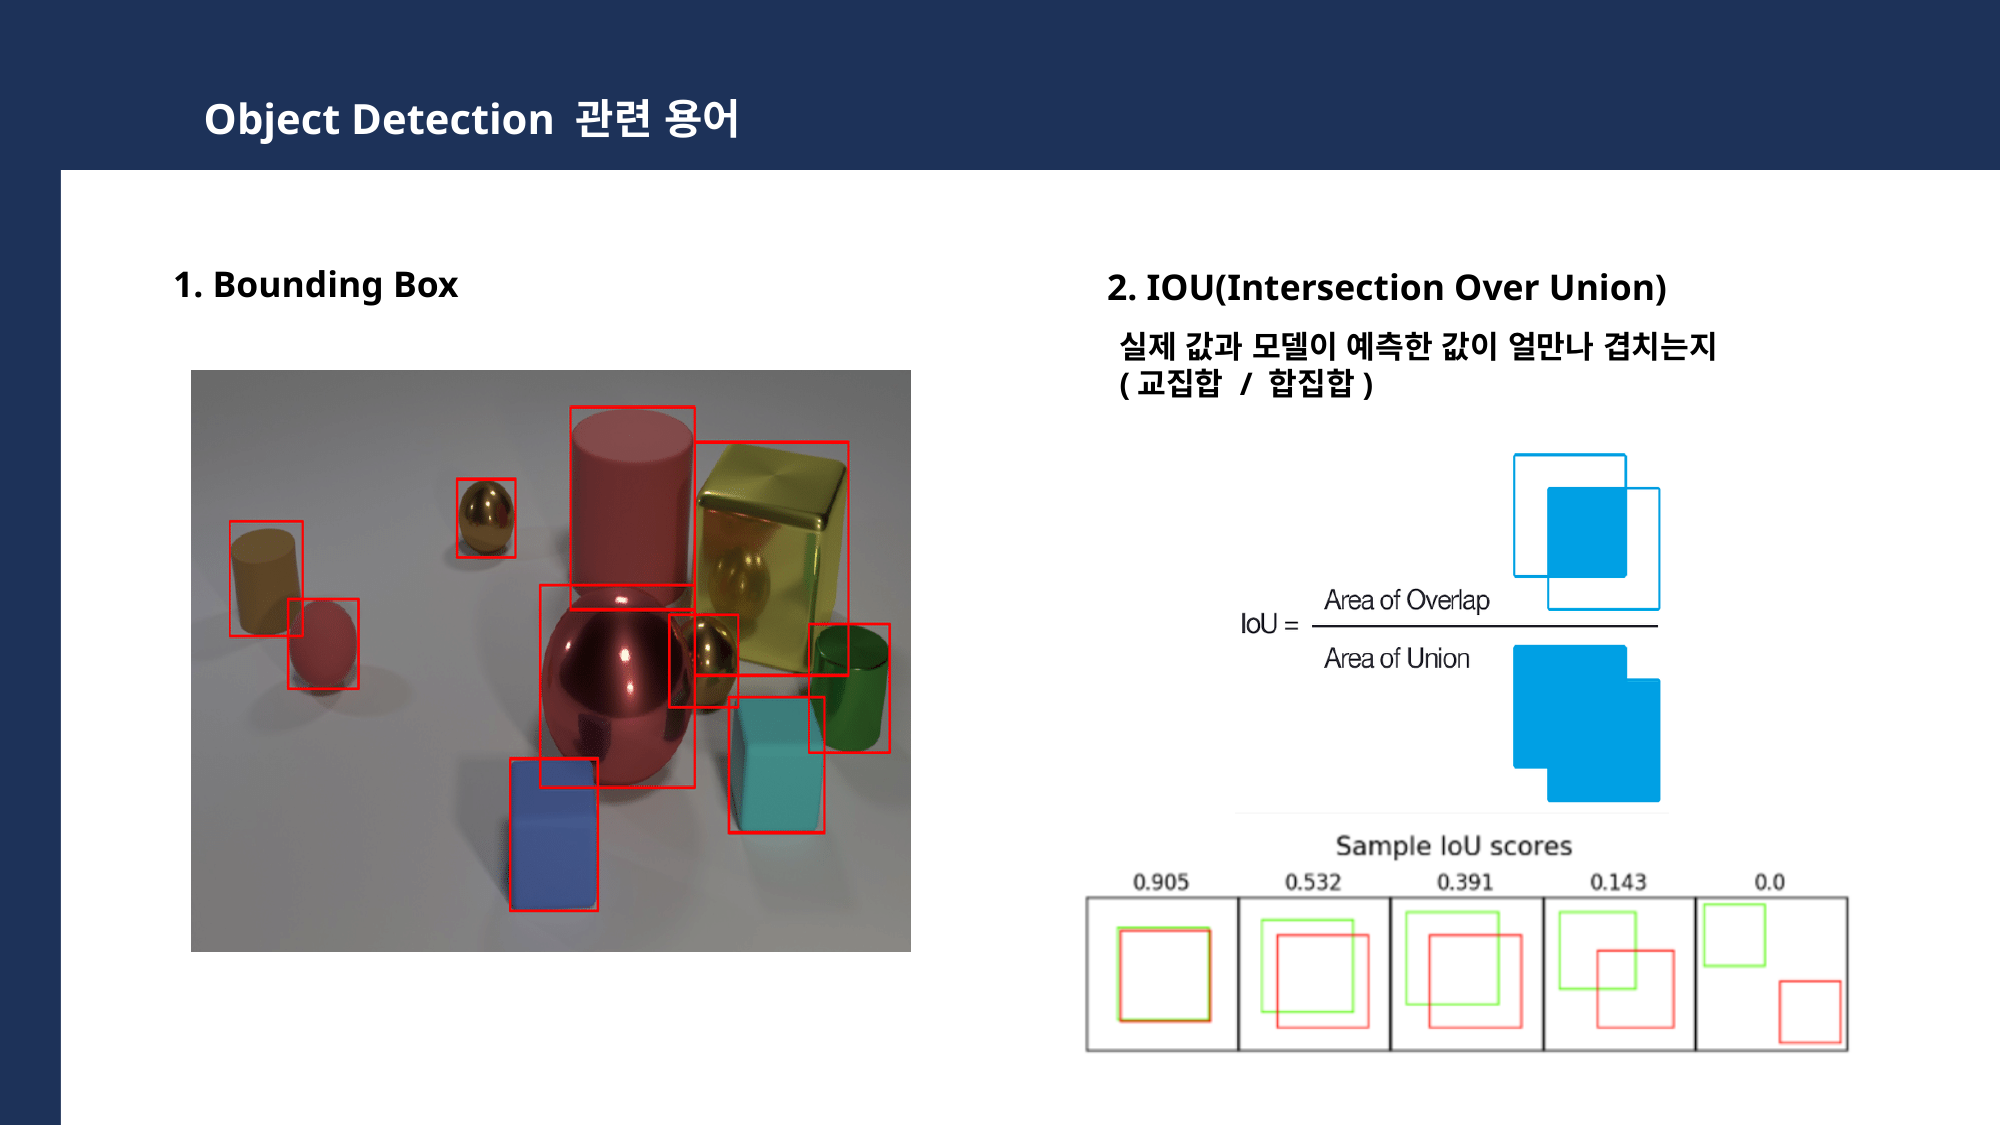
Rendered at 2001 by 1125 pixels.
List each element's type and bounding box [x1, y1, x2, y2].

picture [191, 369, 914, 954]
picture [1232, 430, 1686, 821]
picture [1080, 824, 1860, 1060]
text_box [60, 67, 2000, 1125]
